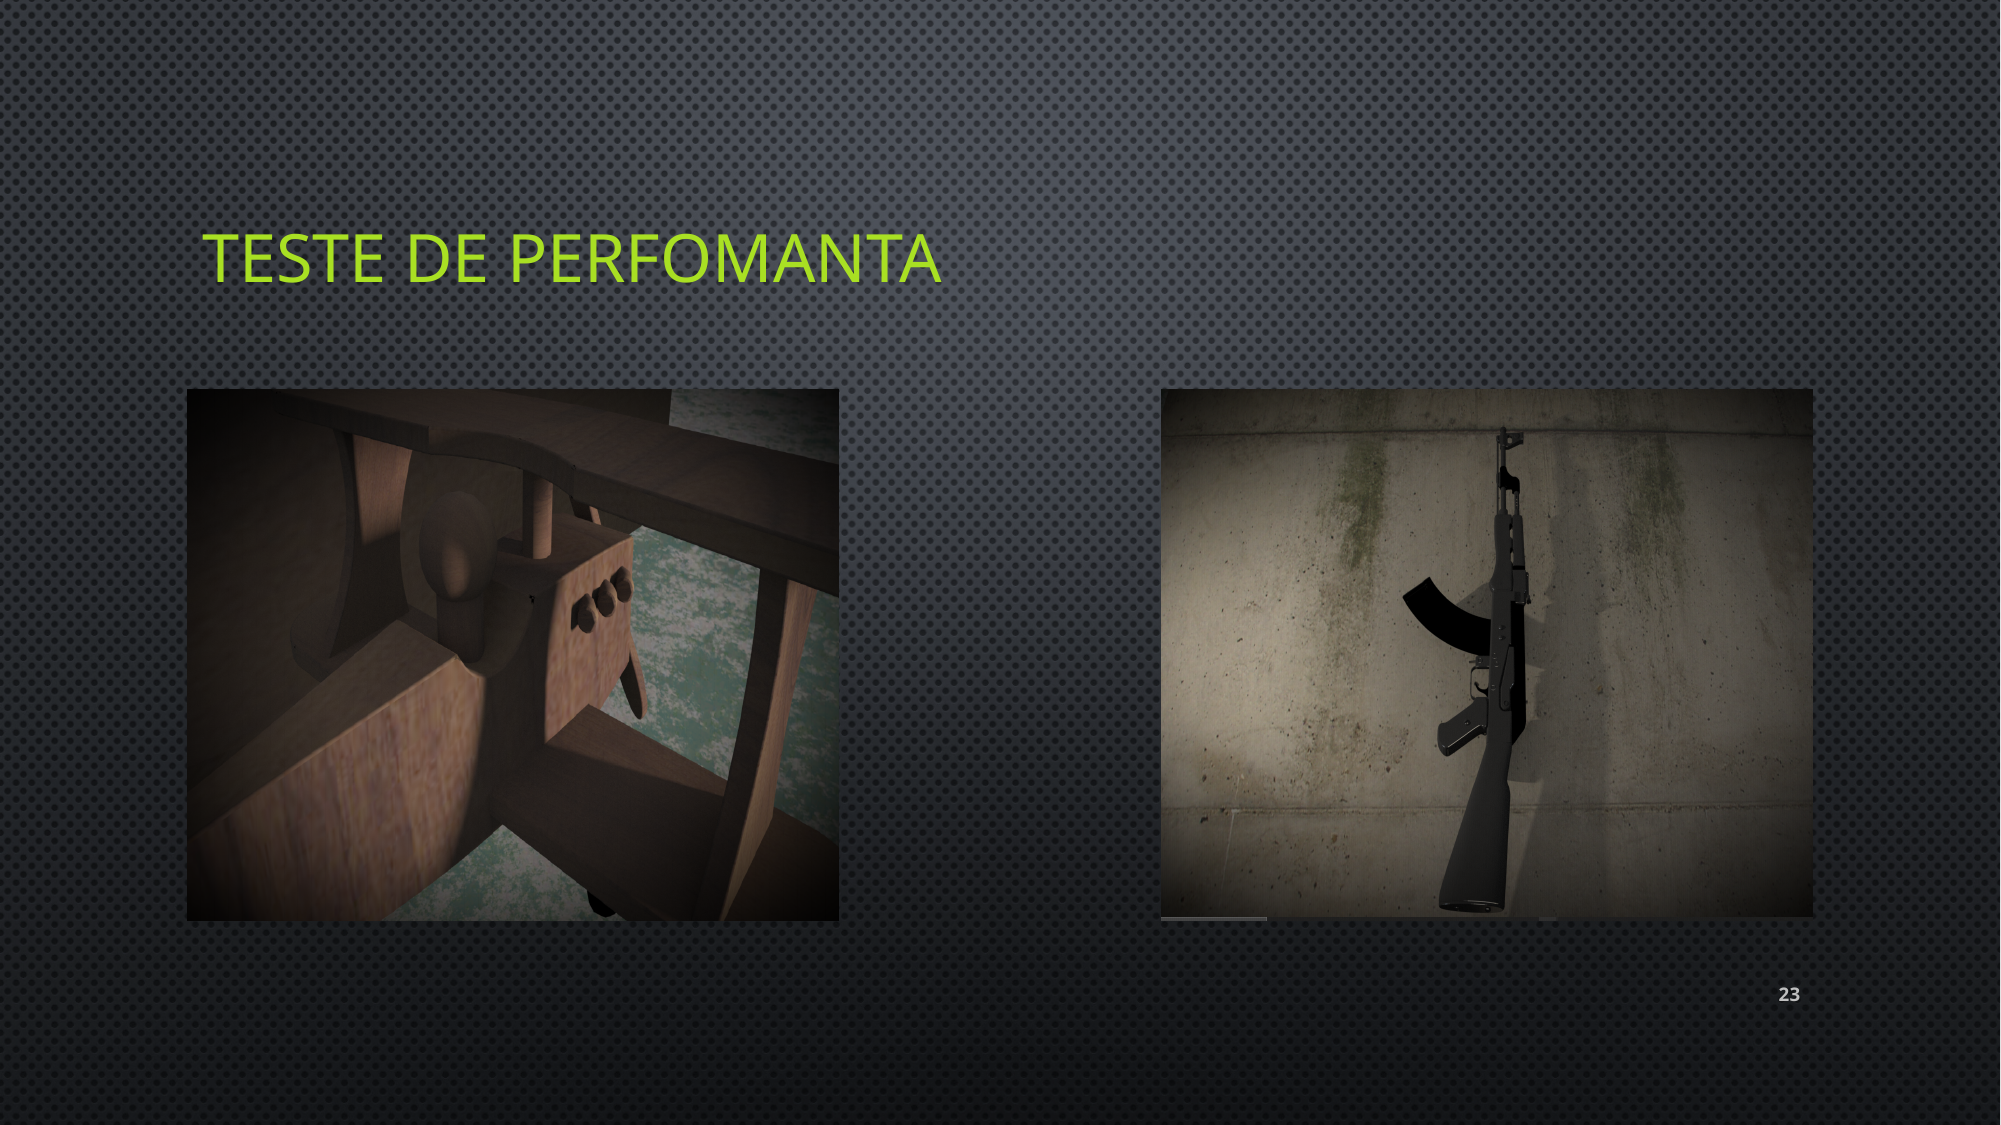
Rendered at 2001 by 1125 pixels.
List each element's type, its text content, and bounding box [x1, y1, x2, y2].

picture [1160, 389, 1813, 922]
picture [186, 389, 839, 922]
slide_number 23 [1724, 965, 1816, 1025]
title Teste de perfomanTA [187, 99, 1813, 413]
